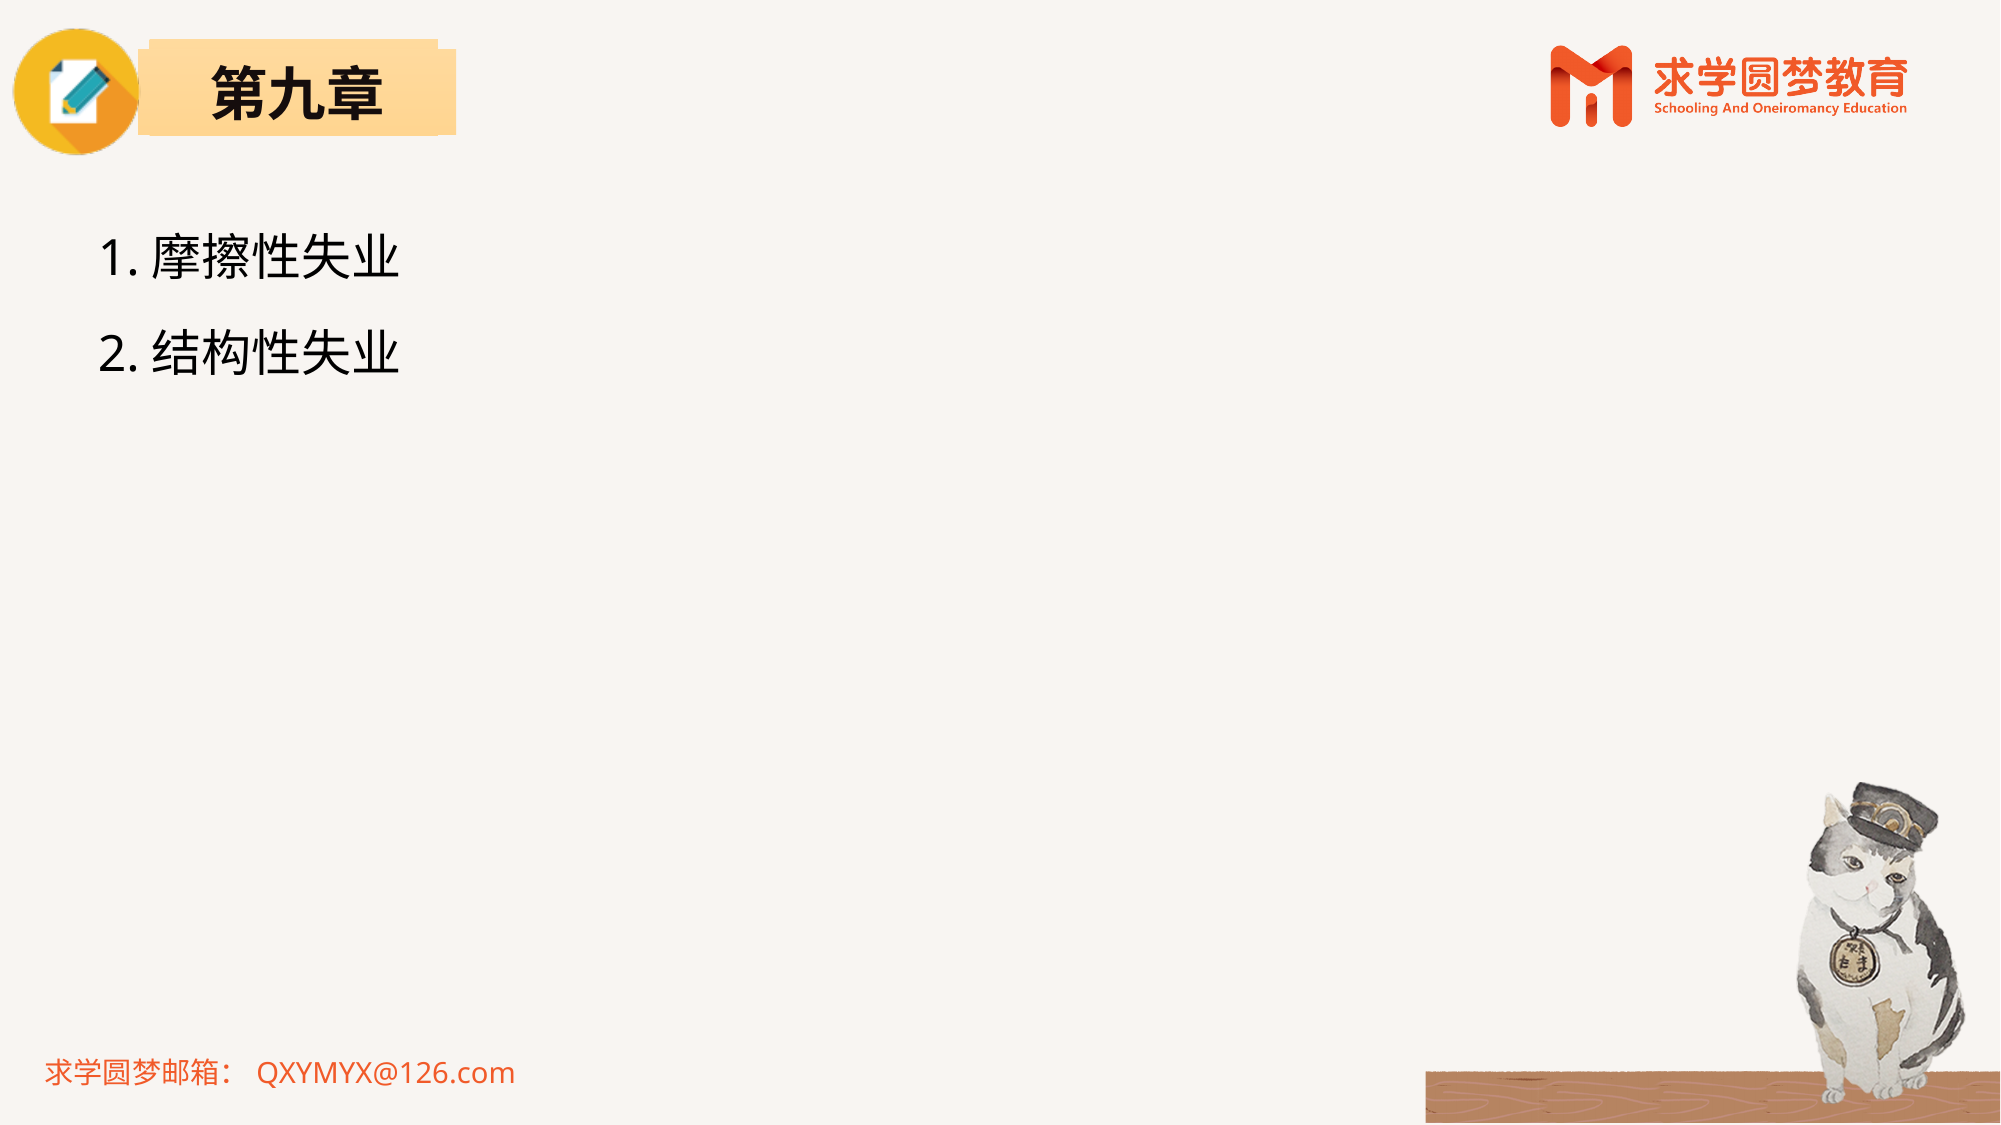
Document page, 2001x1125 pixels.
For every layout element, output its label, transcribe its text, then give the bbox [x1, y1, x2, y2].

picture [1540, 38, 1925, 132]
picture [1425, 490, 2001, 1123]
text_box 1.摩擦性失业 2.结构性失业 [83, 182, 803, 485]
picture [0, 12, 150, 163]
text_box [150, 39, 457, 136]
